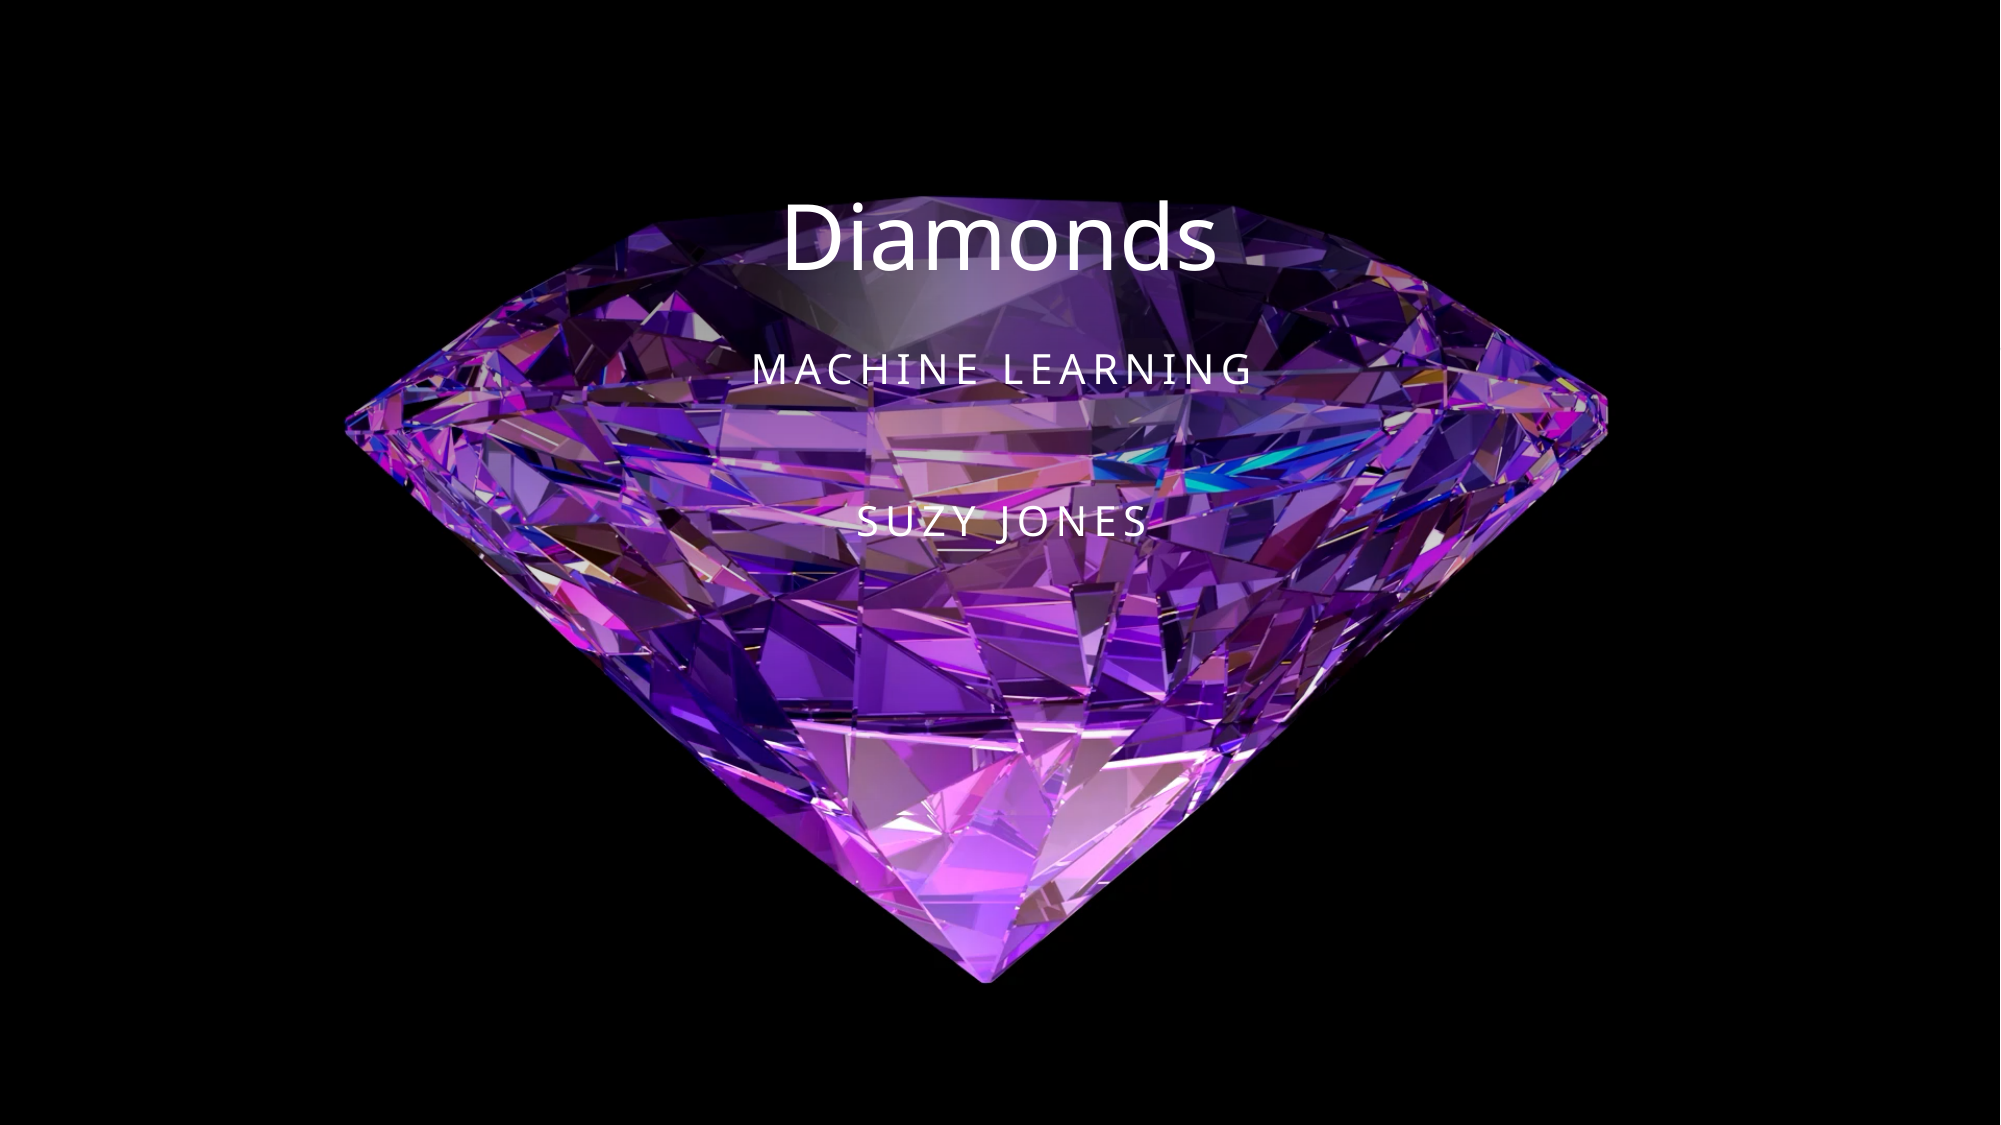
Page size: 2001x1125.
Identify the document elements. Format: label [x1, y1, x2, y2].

text_box [0, 0, 2000, 1125]
